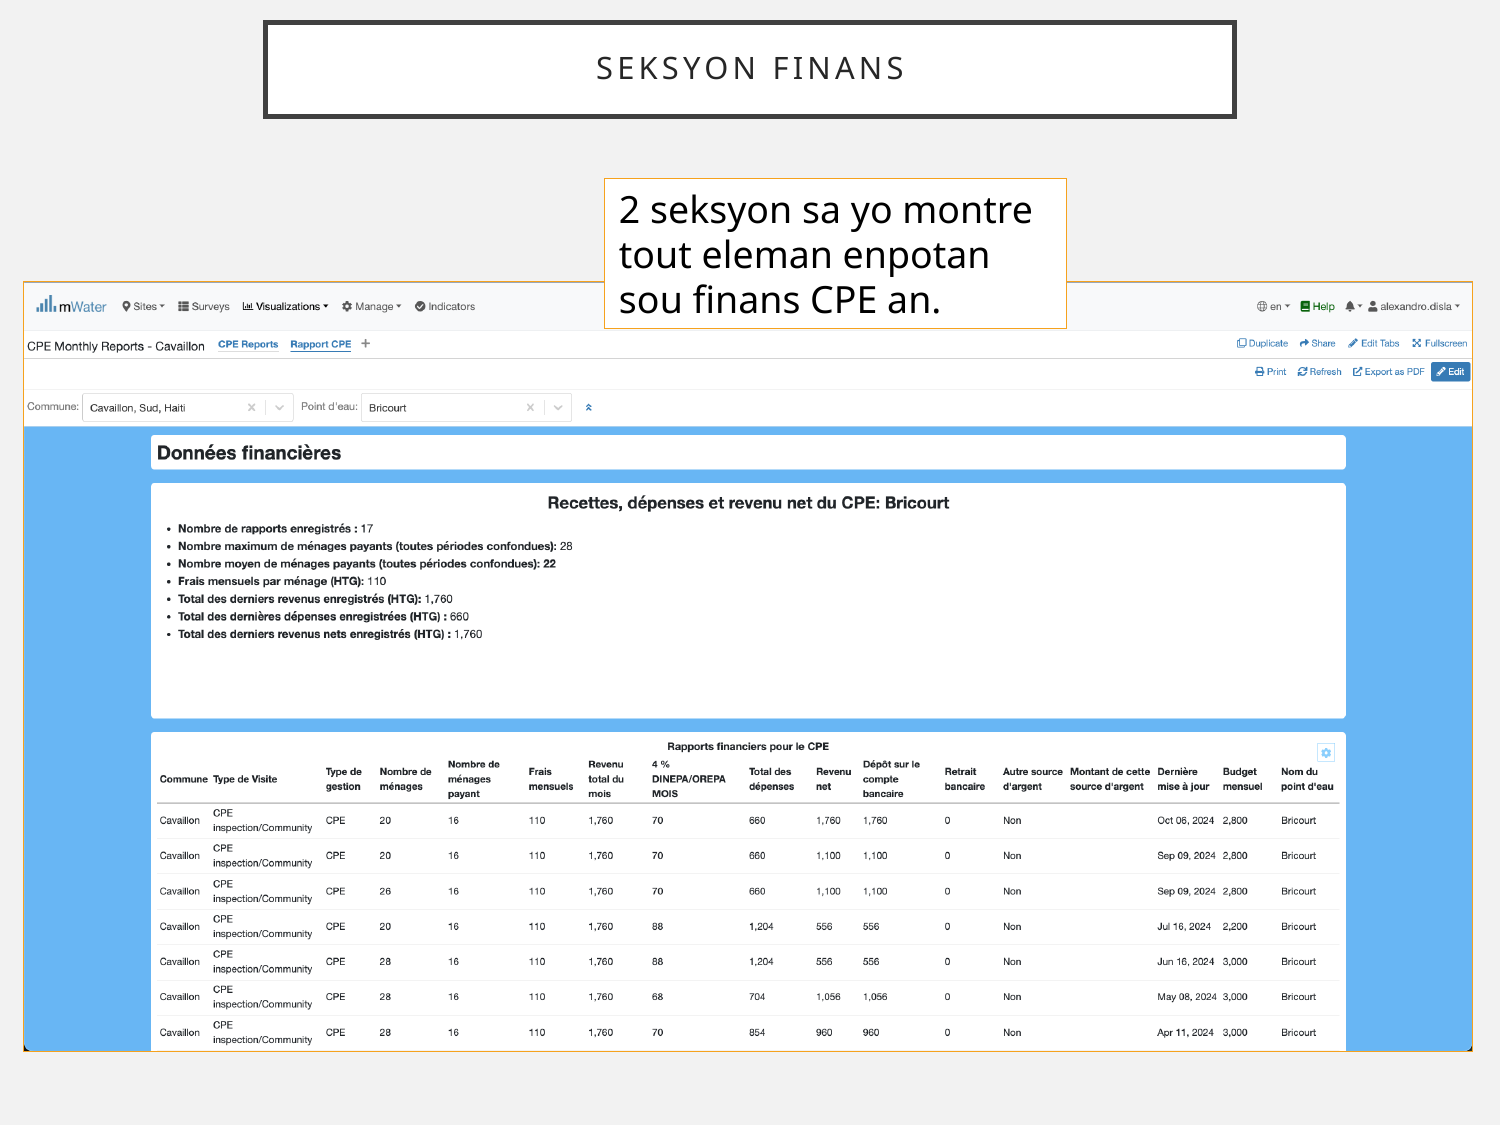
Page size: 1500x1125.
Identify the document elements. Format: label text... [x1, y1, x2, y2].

picture [23, 281, 1473, 1052]
title Seksyon Finans [263, 20, 1237, 119]
text_box 2 seksyon sa yo montre tout eleman enpotan sou finans CPE an. [604, 178, 1067, 281]
